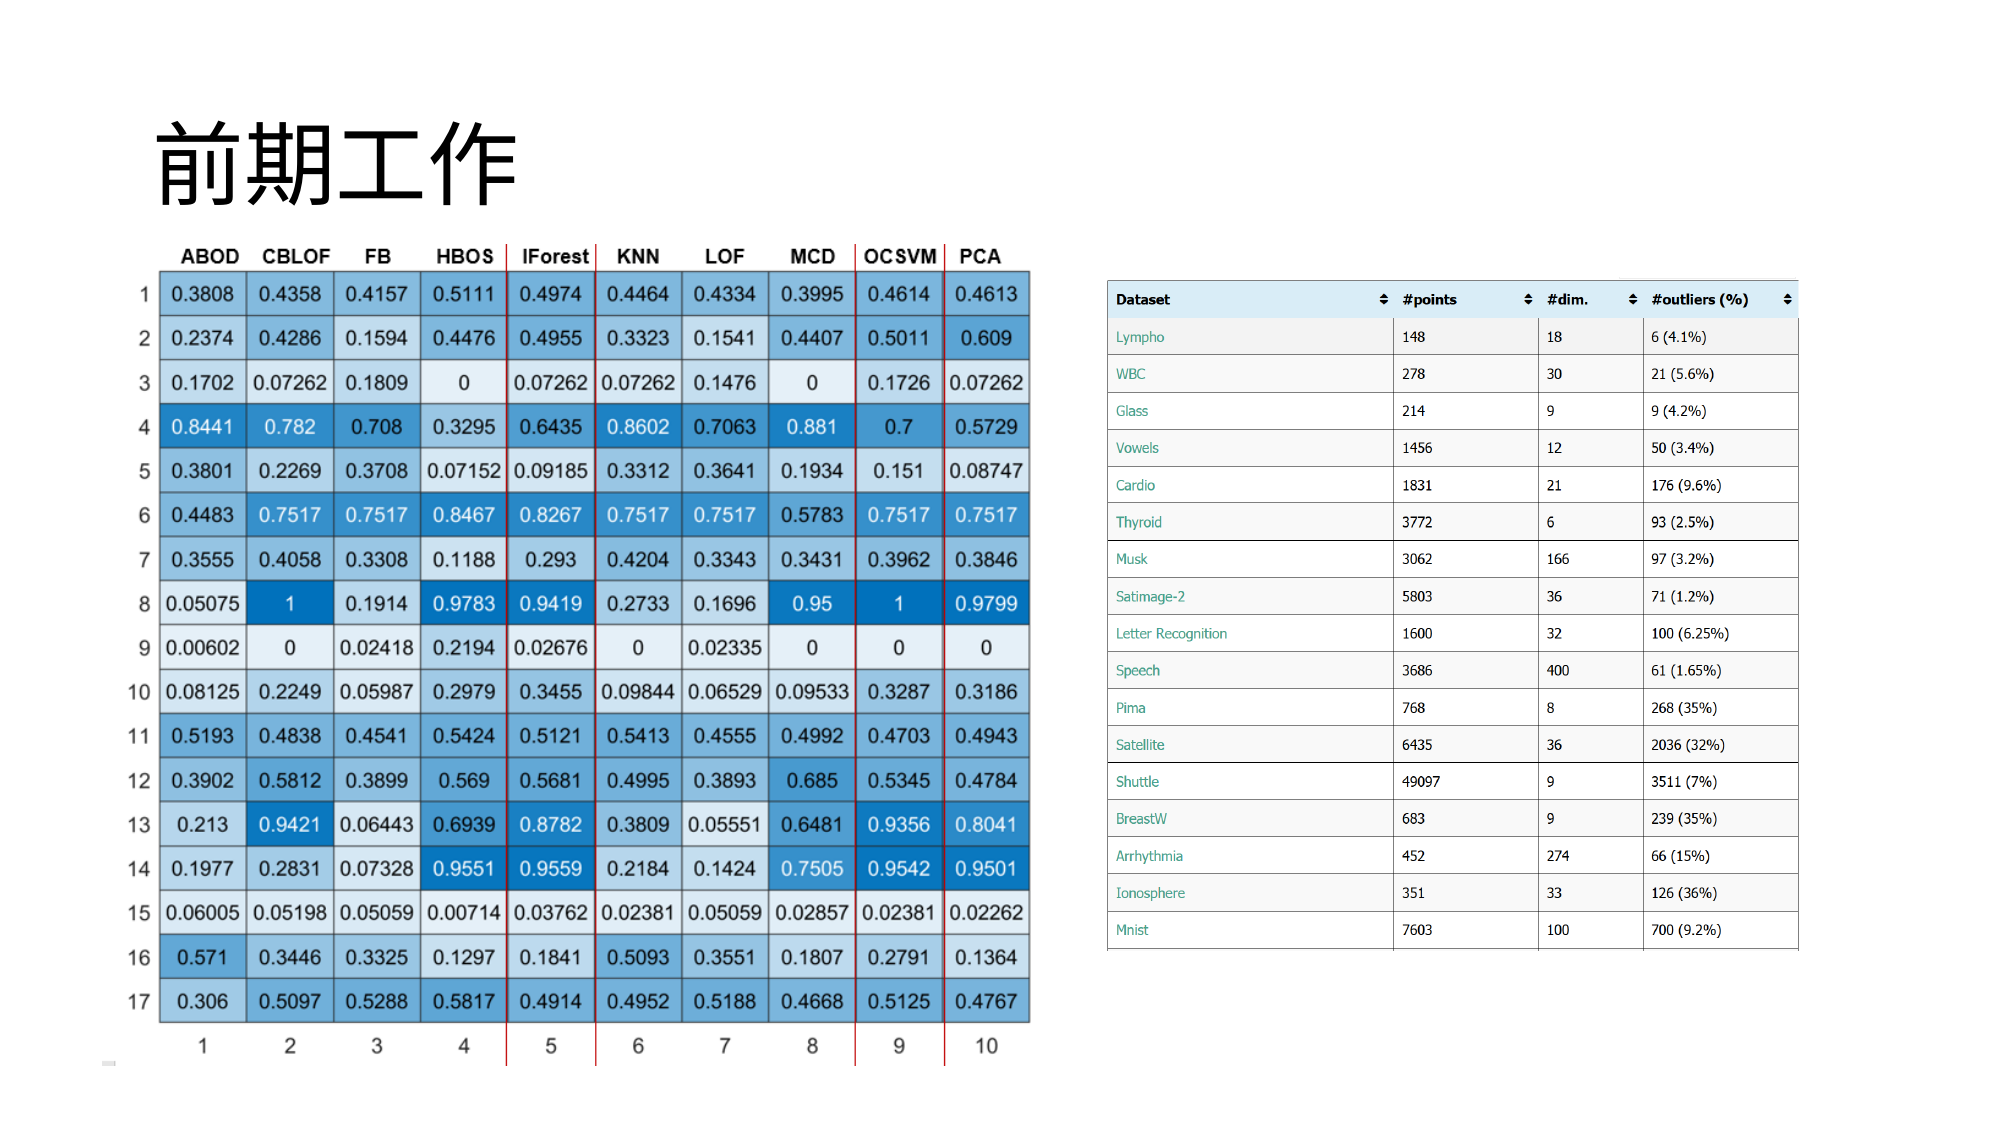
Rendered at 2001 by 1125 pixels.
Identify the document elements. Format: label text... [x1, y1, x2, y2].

picture [1097, 277, 1807, 951]
picture [102, 244, 1042, 1066]
title 前期工作 [137, 59, 1863, 278]
